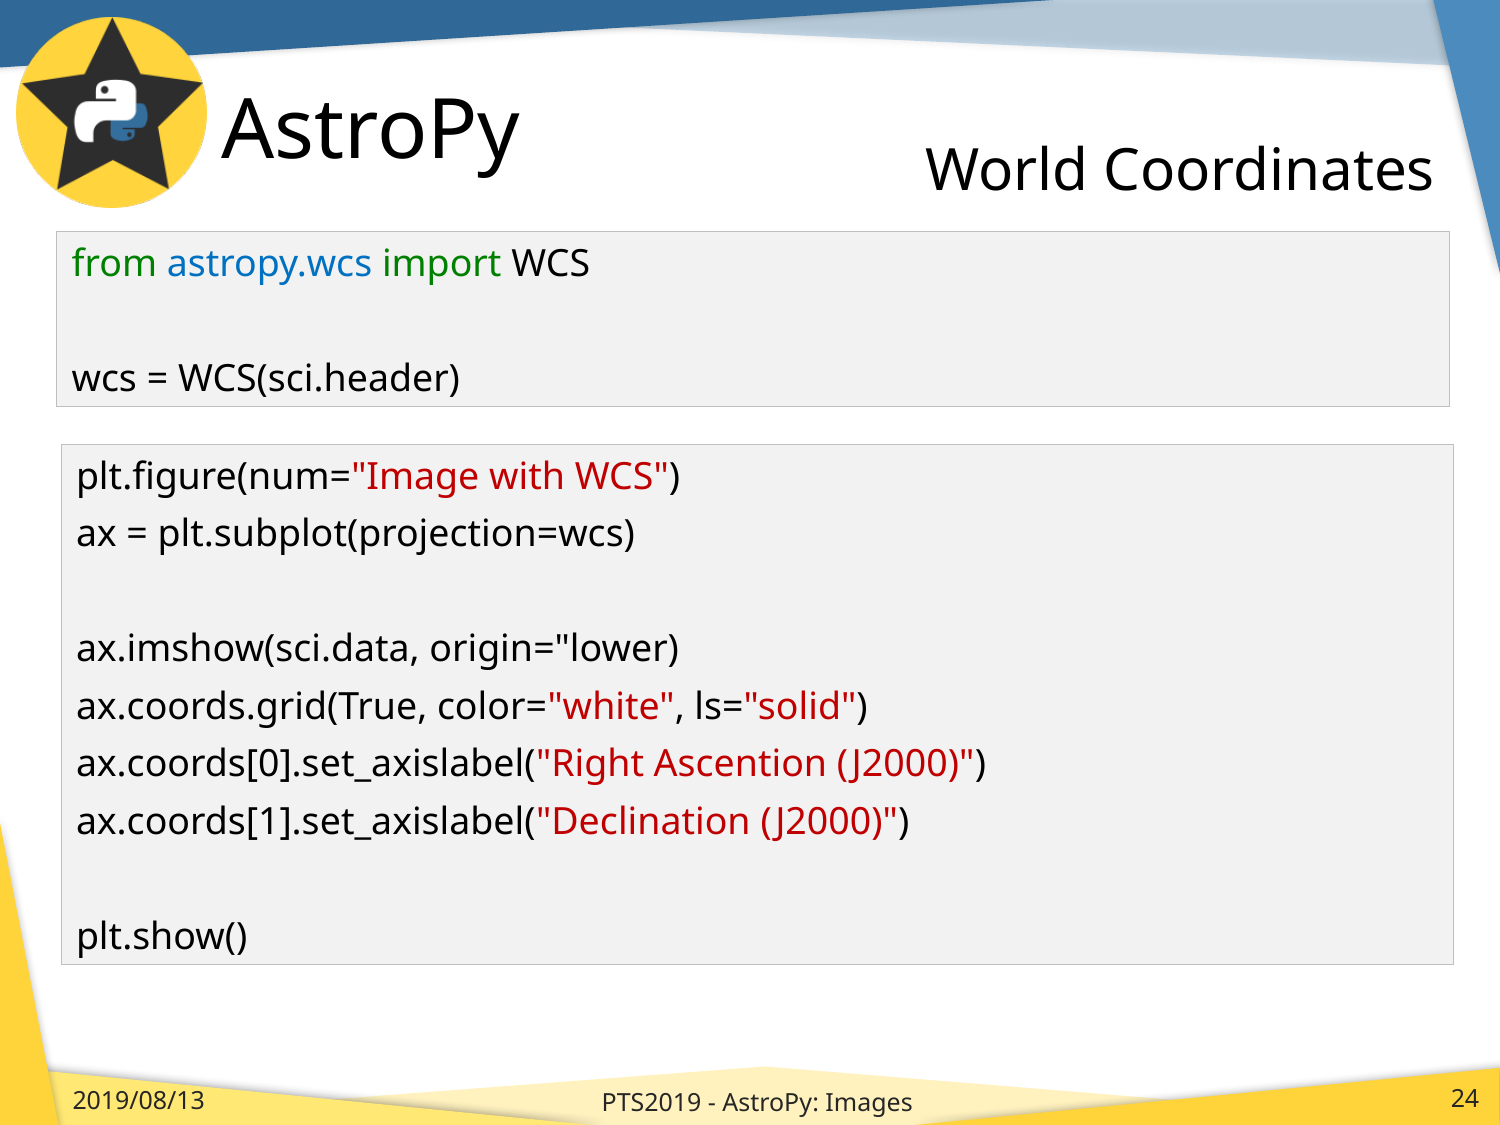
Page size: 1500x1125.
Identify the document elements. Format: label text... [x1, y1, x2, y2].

text_box plt.figure(num="Image with WCS") ax = plt.subplot(projection=wcs) ax.imshow(sci.data, origin="lower) ax.coords.grid(True, color="white", ls="solid") ax.coords[0].set_axislabel("Right Ascention (J2000)") ax.coords[1].set_axislabel("Declination (J2000)") plt.show() [61, 444, 1454, 965]
text_box from astropy.wcs import WCS wcs = WCS(sci.header) [56, 231, 1450, 407]
picture [16, 17, 207, 208]
slide_number 24 [1144, 1082, 1495, 1118]
footer PTS2019 - AstroPy: Images [520, 1071, 995, 1125]
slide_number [57, 1082, 408, 1118]
title AstroPy [206, 66, 1425, 185]
text_box World Coordinates [231, 91, 1450, 210]
